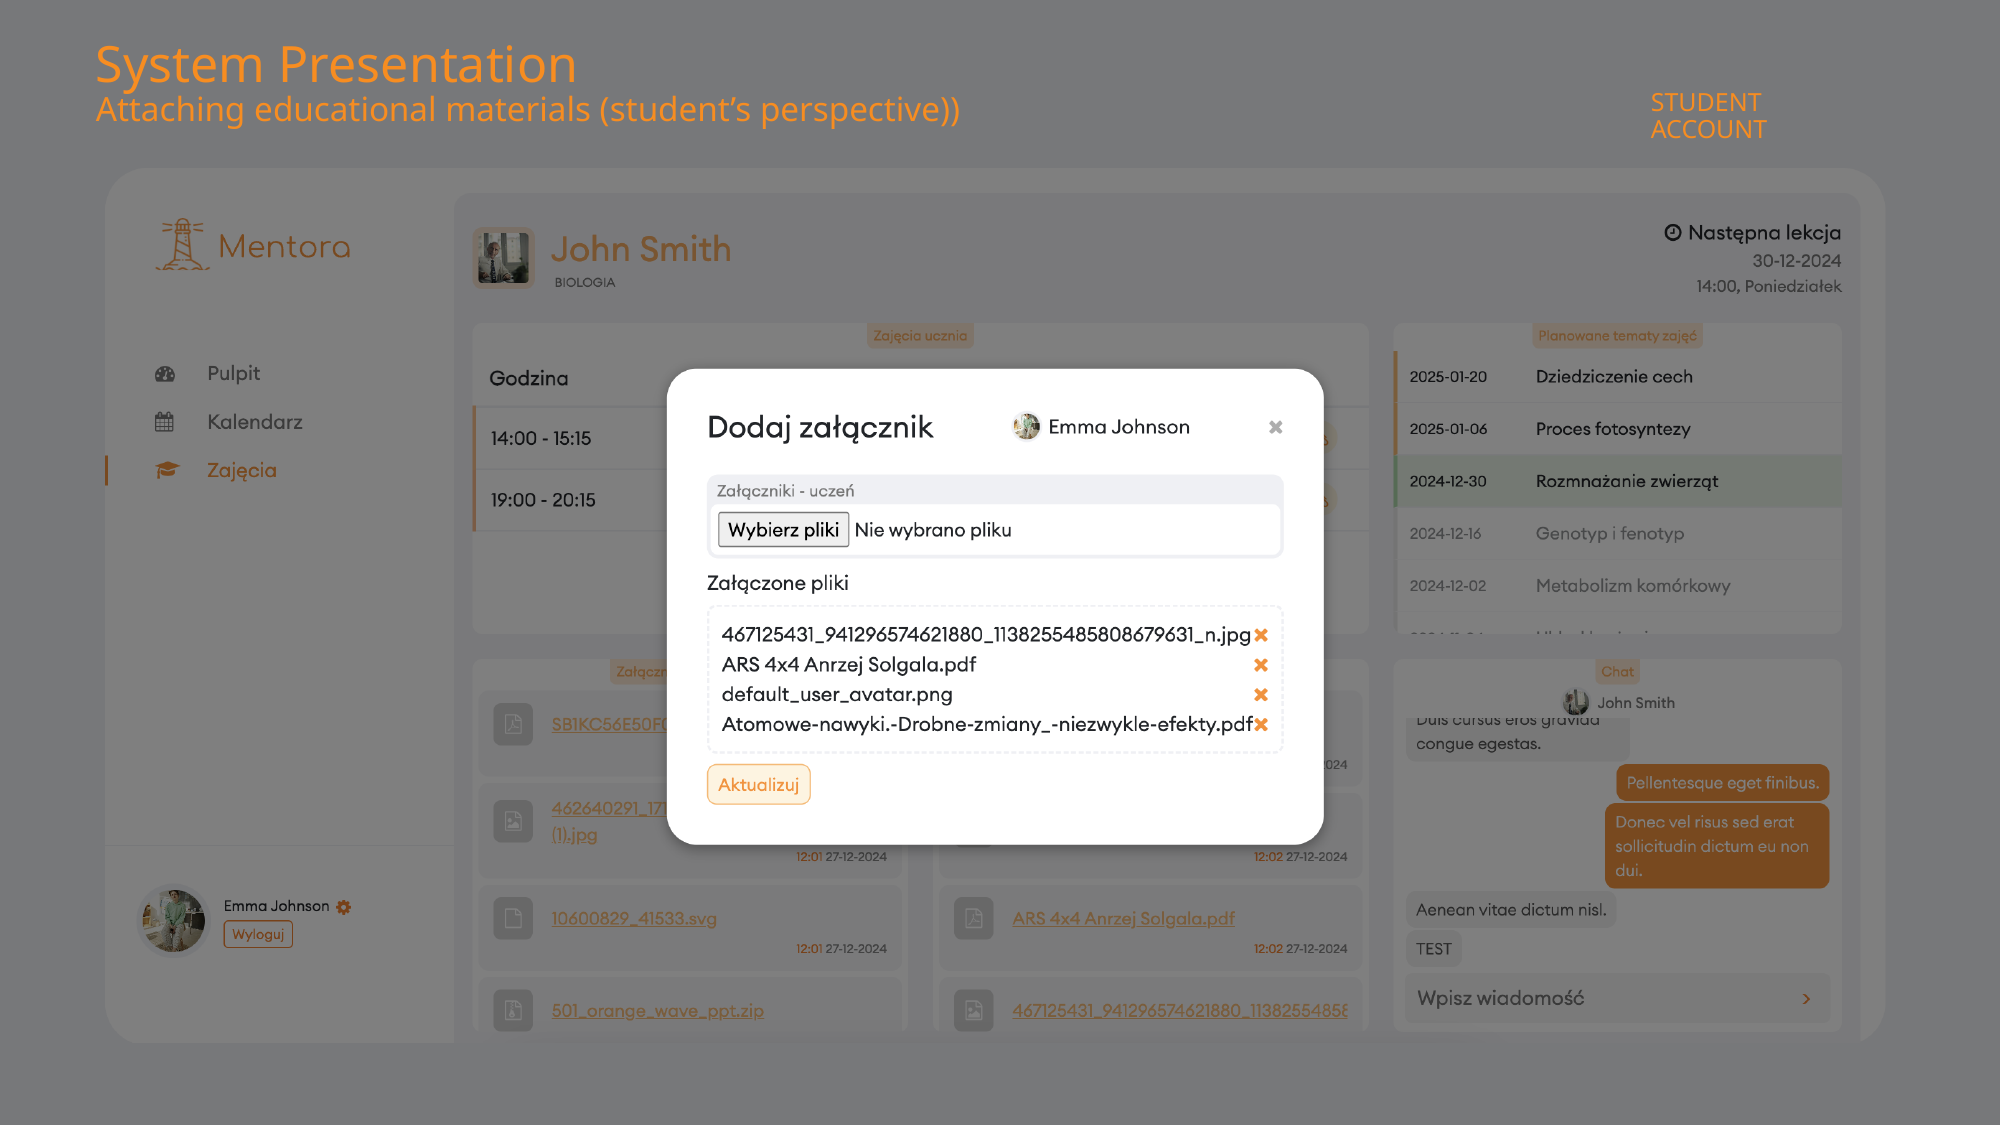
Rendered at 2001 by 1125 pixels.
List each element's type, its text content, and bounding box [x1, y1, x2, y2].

title System Presentation Attaching educational materials (student’s perspective)) [80, 0, 1050, 169]
picture [94, 143, 1905, 1044]
text_box STUDENT ACCOUNT [1635, 65, 1890, 143]
